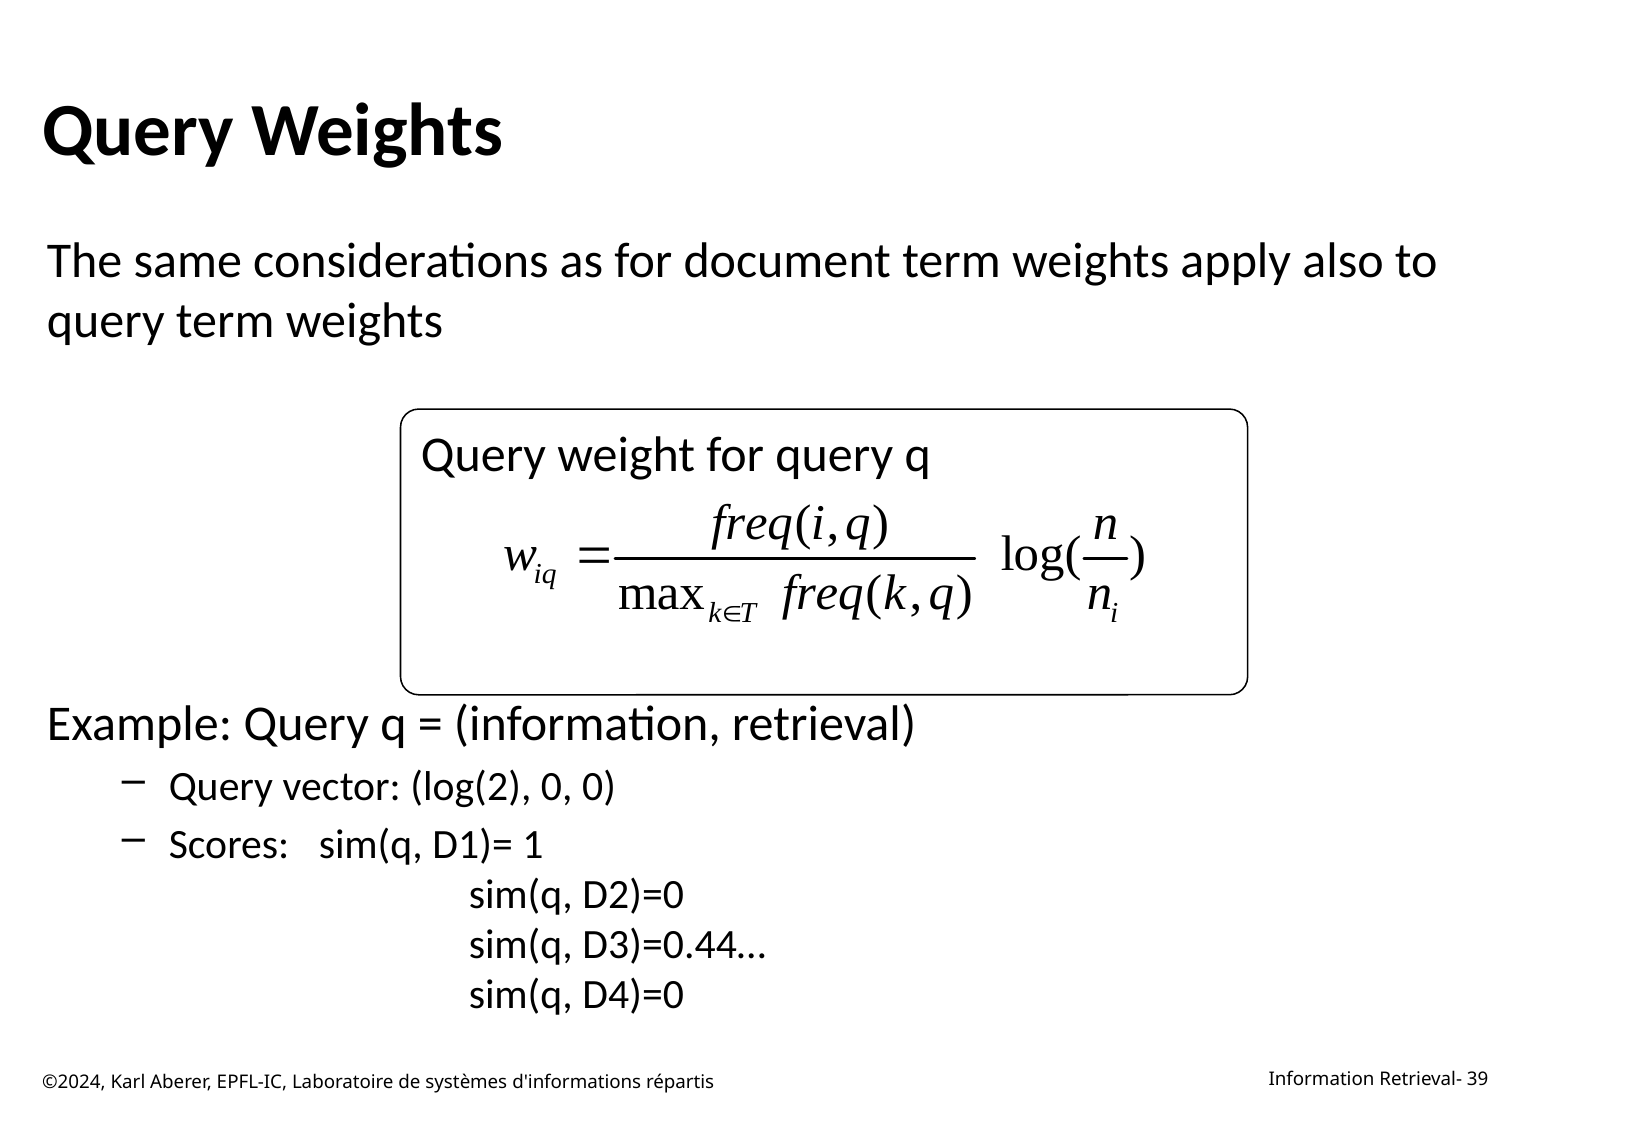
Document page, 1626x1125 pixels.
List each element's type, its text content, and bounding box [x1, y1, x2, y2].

title Query Weights [27, 50, 1504, 200]
list The same considerations as for document term weights apply also to query term weights Example: Query q = (information, retrieval) Query vector: (log(2), 0, 0) Scores: sim(q, D1)= 1 sim(q, D2)=0 sim(q, D3)=0.44… sim(q, D4)=0 [31, 220, 1508, 1045]
footer ©2024, Karl Aberer, EPFL-IC, Laboratoire de systèmes d'informations répartis [26, 1062, 1071, 1101]
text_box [494, 491, 1156, 634]
text_box Query weight for query q [400, 409, 1248, 695]
